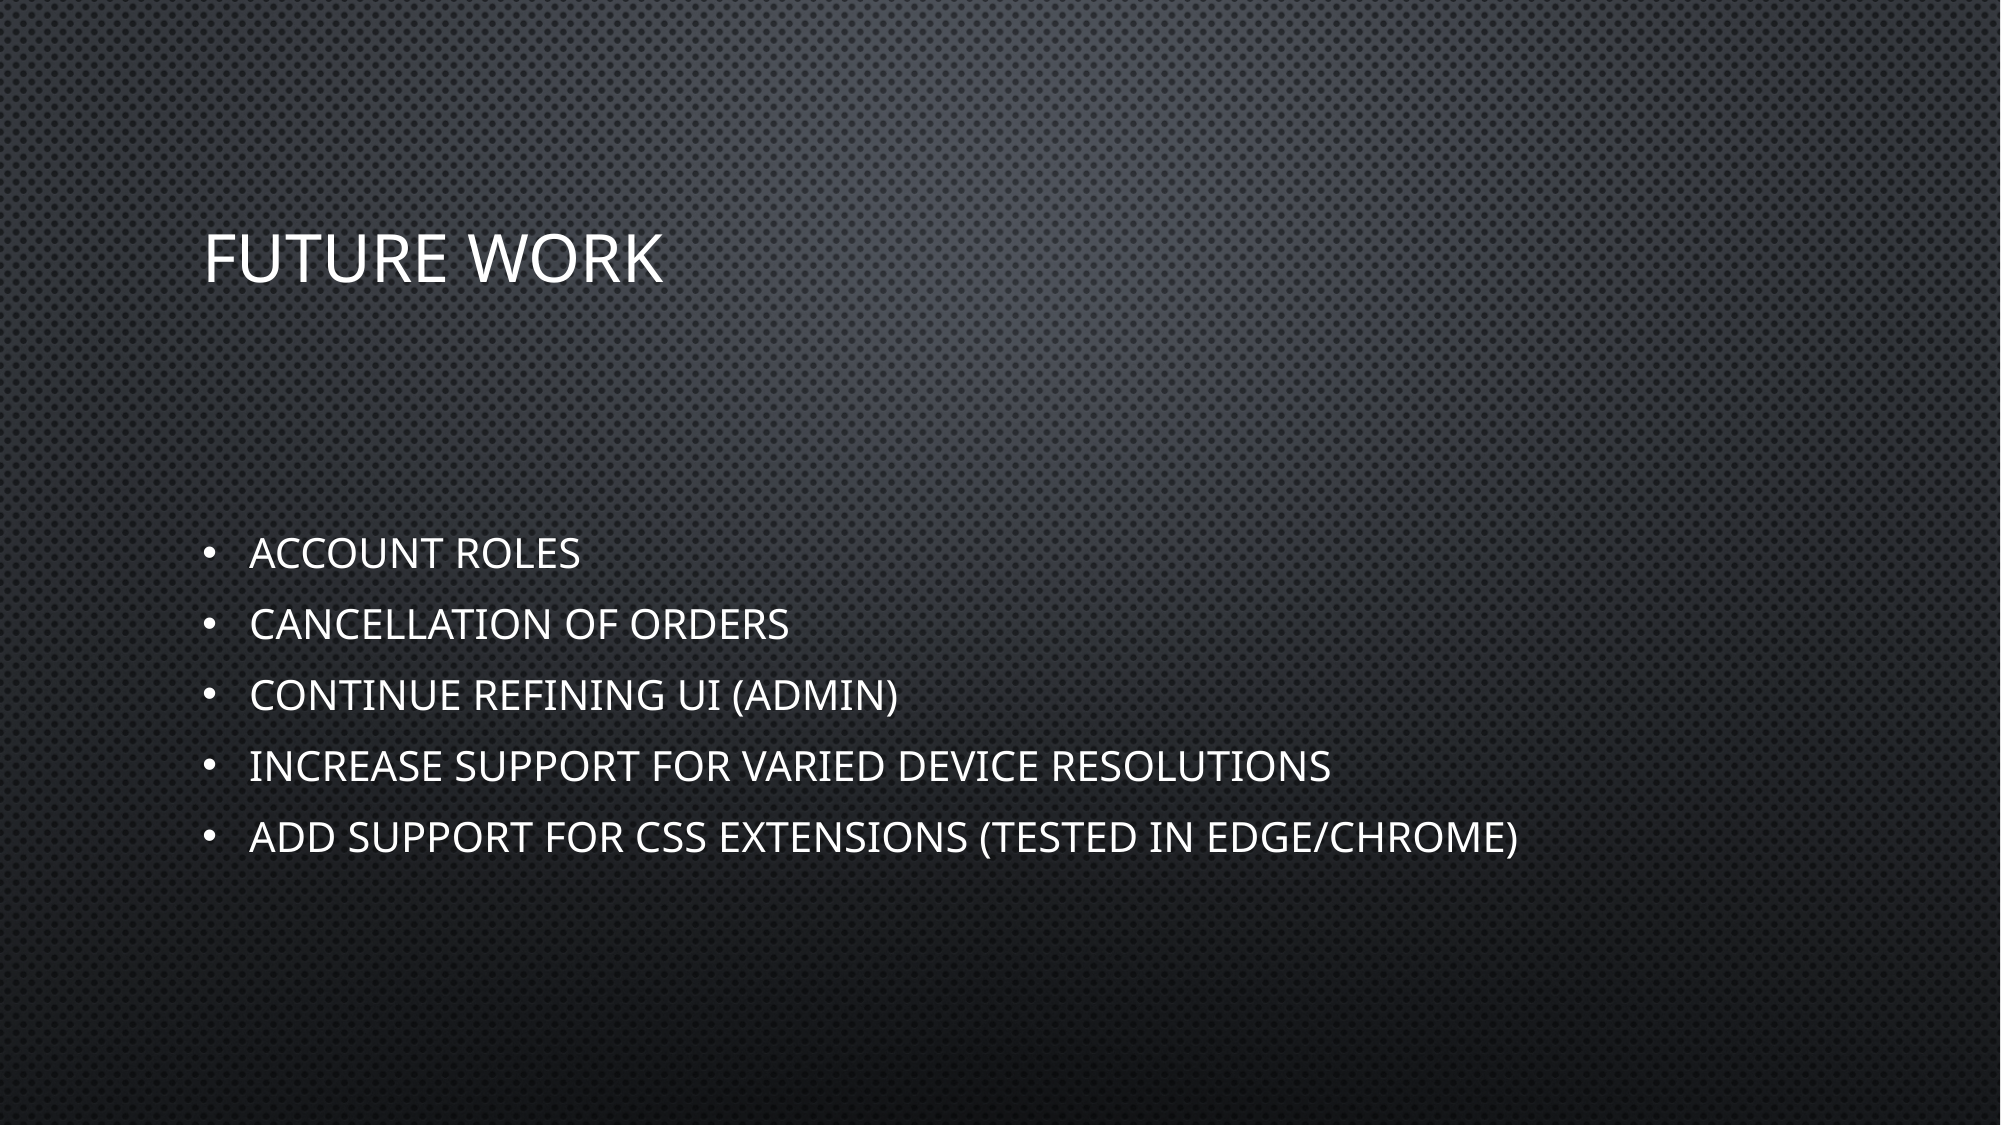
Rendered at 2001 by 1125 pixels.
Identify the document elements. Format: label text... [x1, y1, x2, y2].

list Account Roles Cancellation of Orders Continue Refining UI (Admin) Increase Support for varied Device Resolutions Add Support for CSS Extensions (Tested in Edge/Chrome) [187, 437, 1813, 950]
title Future Work [187, 99, 1813, 413]
